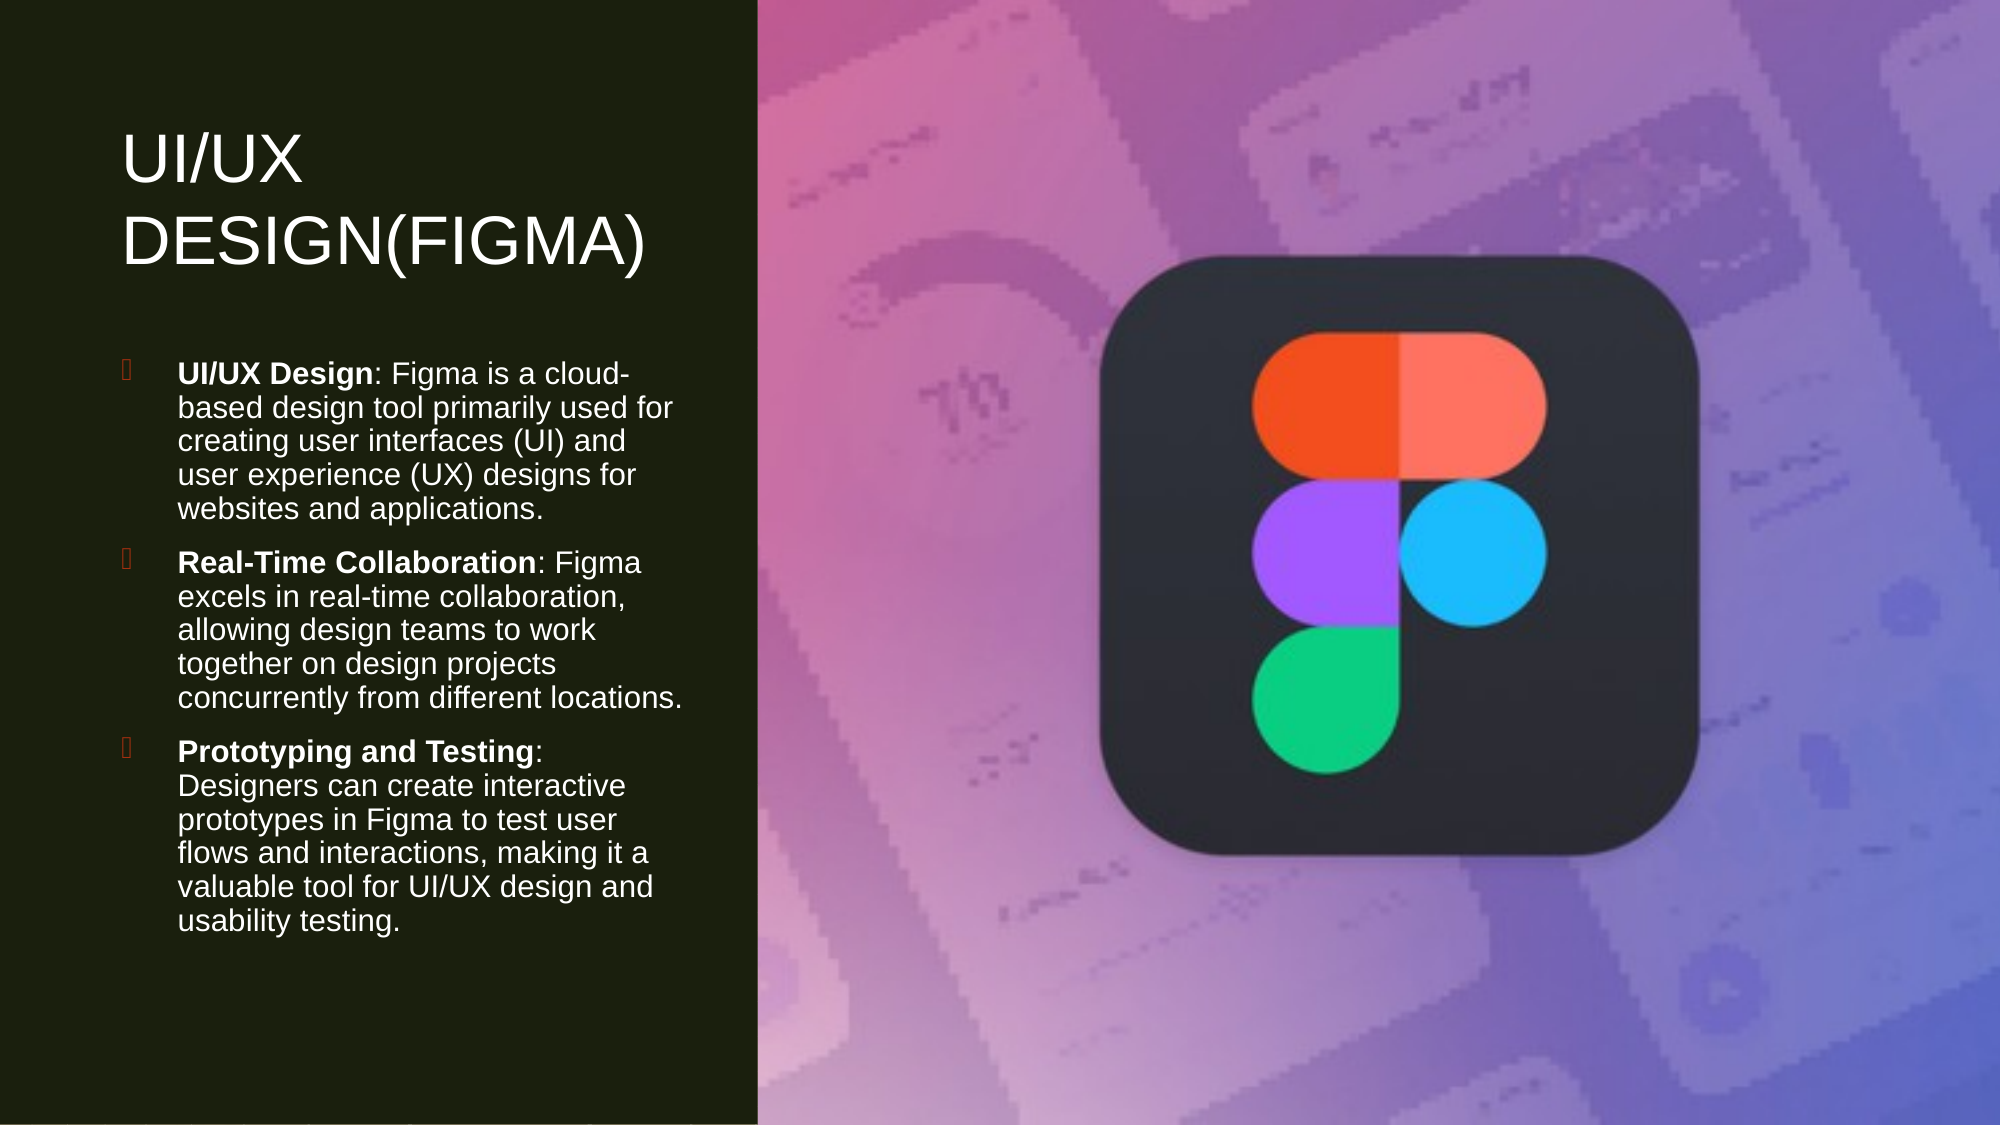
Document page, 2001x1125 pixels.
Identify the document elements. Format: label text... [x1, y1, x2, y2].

title UI/UX DESIGN(FIGMA) [106, 105, 706, 313]
text_box [0, 0, 757, 1125]
picture [757, 0, 2000, 1125]
list UI/UX Design: Figma is a cloud-based design tool primarily used for creating user interfaces (UI) and user experience (UX) designs for websites and applications. Real-Time Collaboration: Figma excels in real-time collaboration, allowing design teams to work together on design projects concurrently from different locations. Prototyping and Testing: Designers can create interactive prototypes in Figma to test user flows and interactions, making it a valuable tool for UI/UX design and usability testing. [106, 350, 706, 967]
